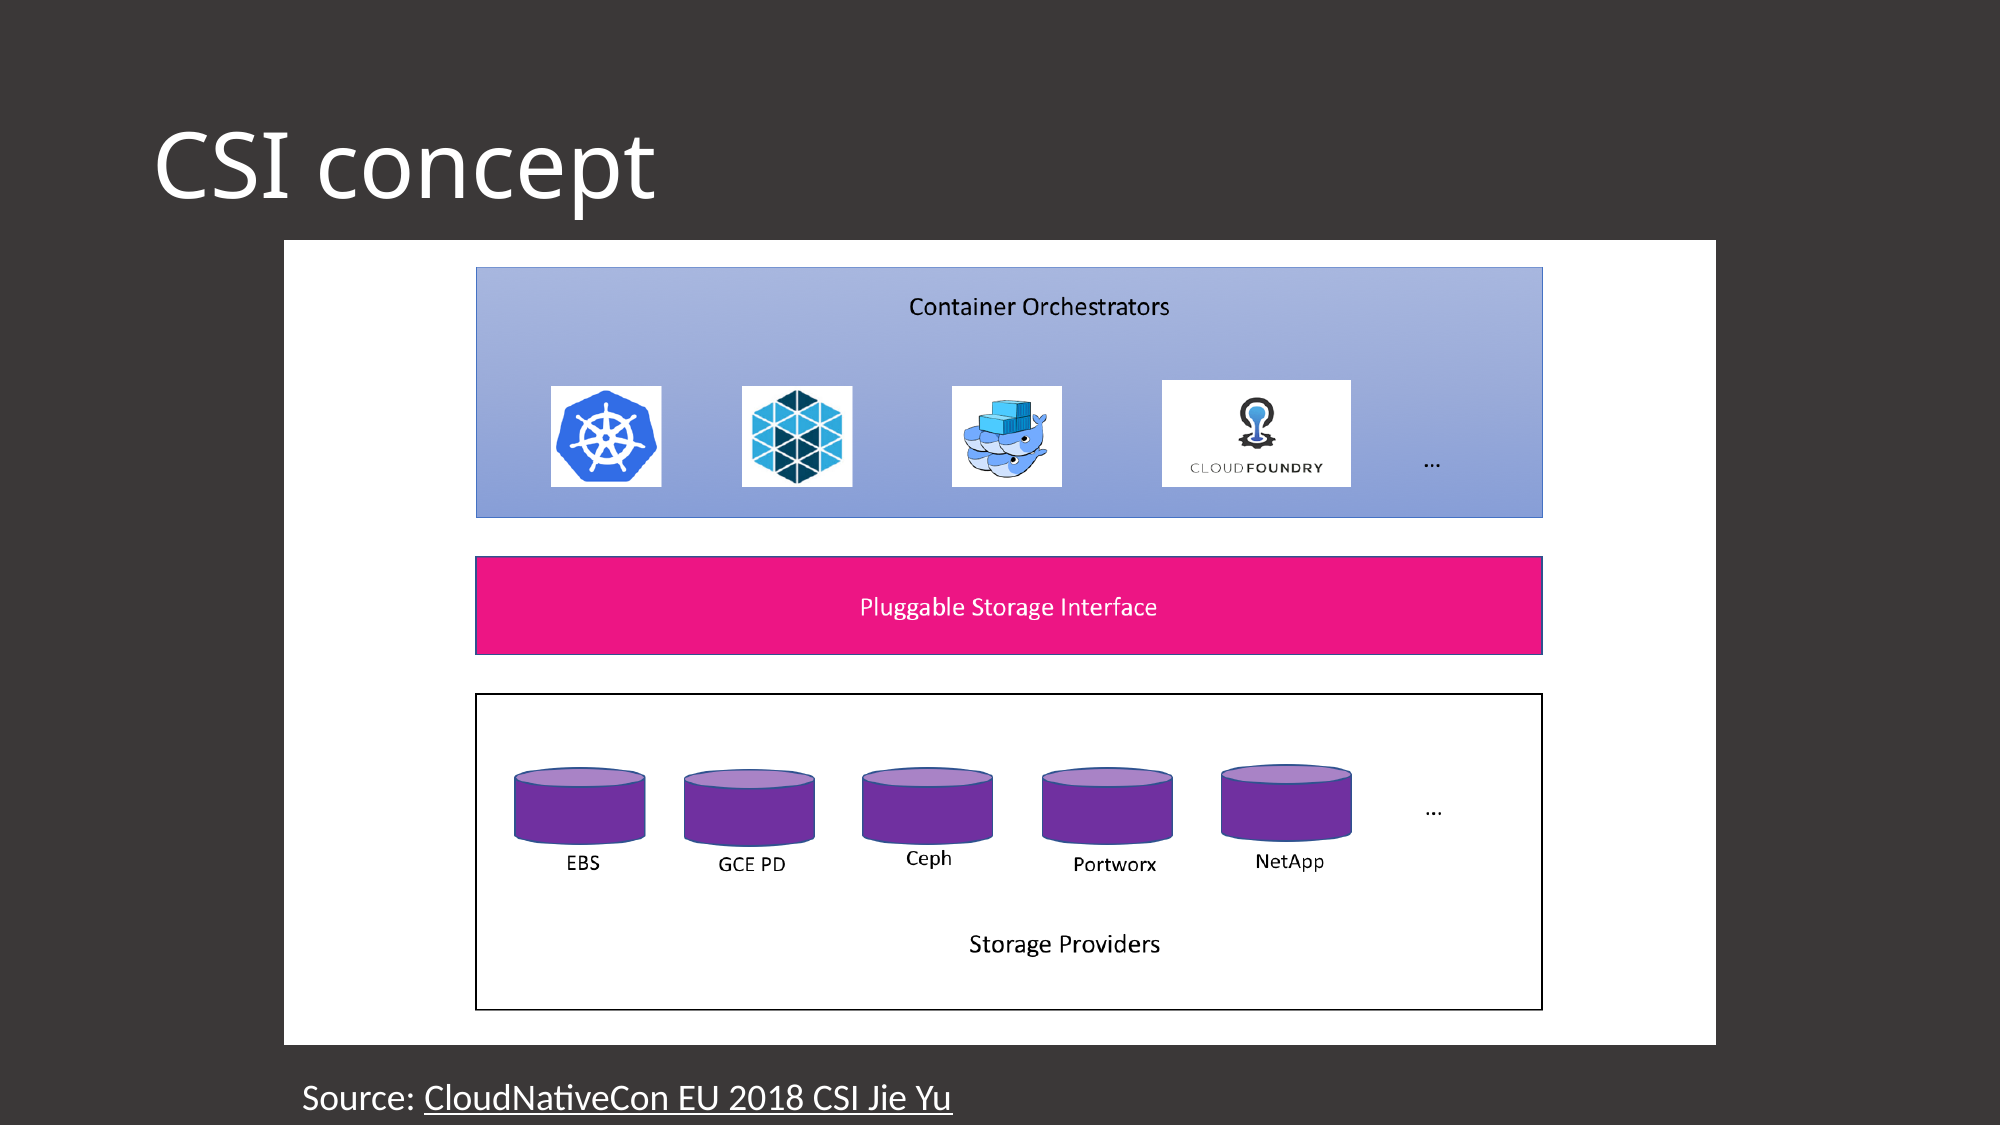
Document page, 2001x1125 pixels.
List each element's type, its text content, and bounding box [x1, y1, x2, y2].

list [284, 240, 1716, 1045]
text_box Source: CloudNativeCon EU 2018 CSI Jie Yu [287, 1065, 968, 1125]
title CSI concept [137, 59, 1863, 278]
